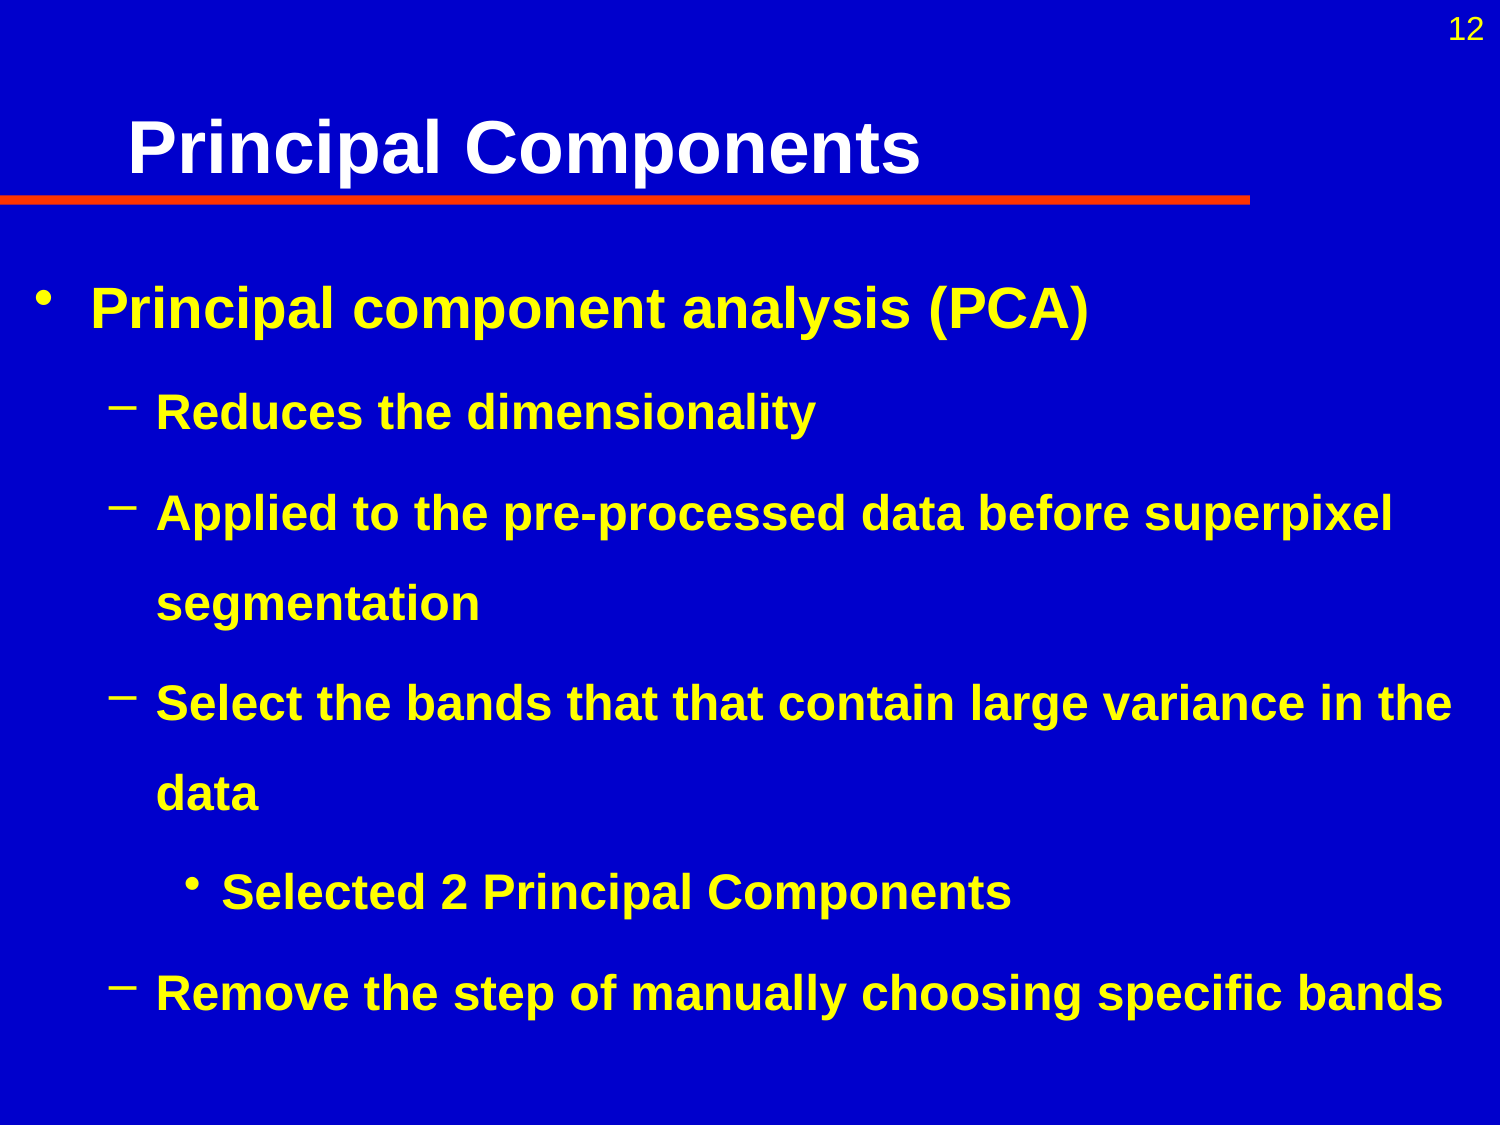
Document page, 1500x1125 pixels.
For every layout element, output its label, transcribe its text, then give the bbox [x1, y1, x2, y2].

list Principal component analysis (PCA) Reduces the dimensionality Applied to the pre-processed data before superpixel segmentation Select the bands that that contain large variance in the data Selected 2 Principal Components Remove the step of manually choosing specific bands [18, 262, 1482, 1001]
title Principal Components [112, 74, 1388, 213]
slide_number 12 [1187, 0, 1500, 76]
